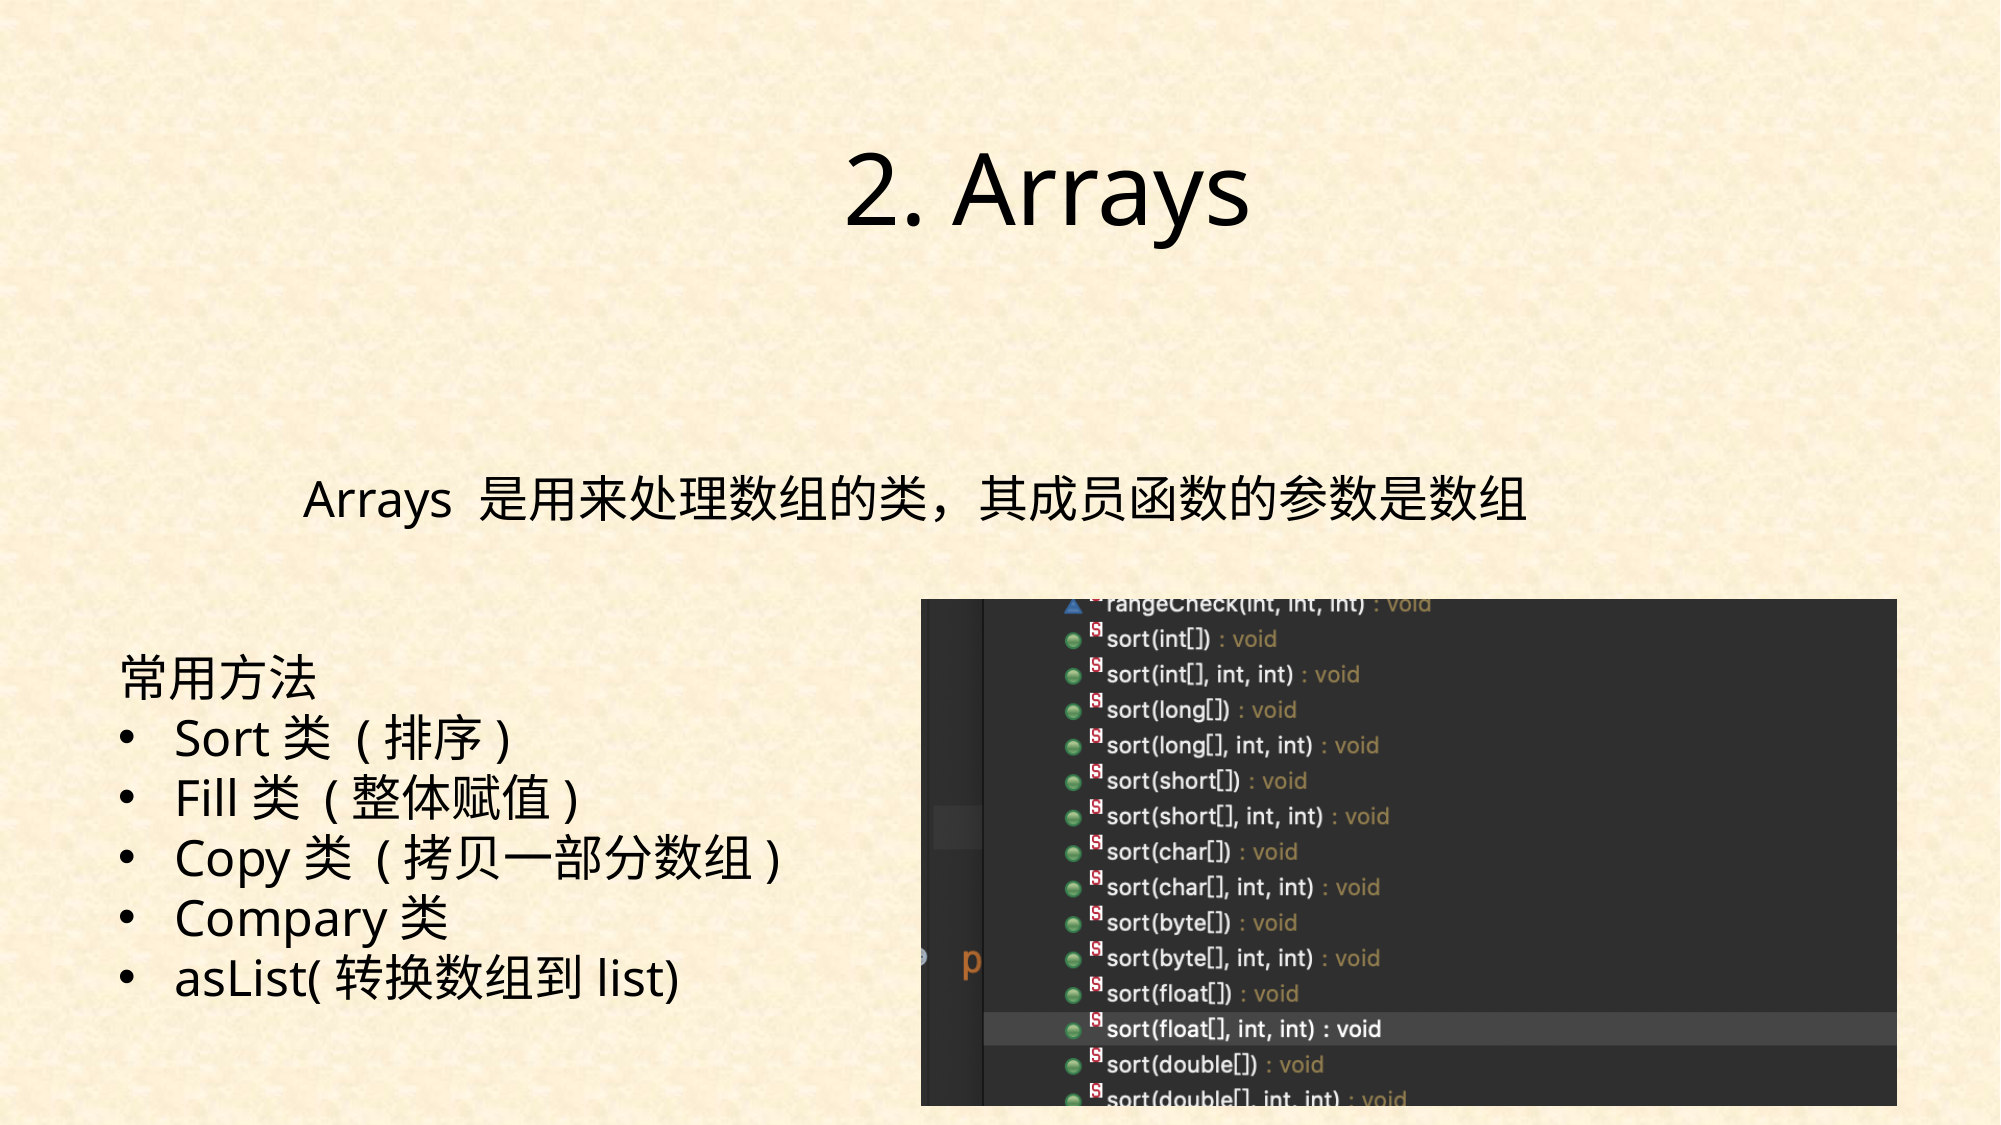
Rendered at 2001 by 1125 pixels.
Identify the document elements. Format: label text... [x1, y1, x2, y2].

picture [0, 0, 2001, 1125]
text_box Arrays 是用来处理数组的类，其成员函数的参数是数组 [288, 430, 1807, 536]
text_box 常用方法 Sort类 (排序) Fill类 (整体赋值) Copy类 (拷贝一部分数组) Compary类 asList(转换数组到list) [103, 638, 813, 1014]
text_box 2. Arrays [413, 118, 1683, 253]
